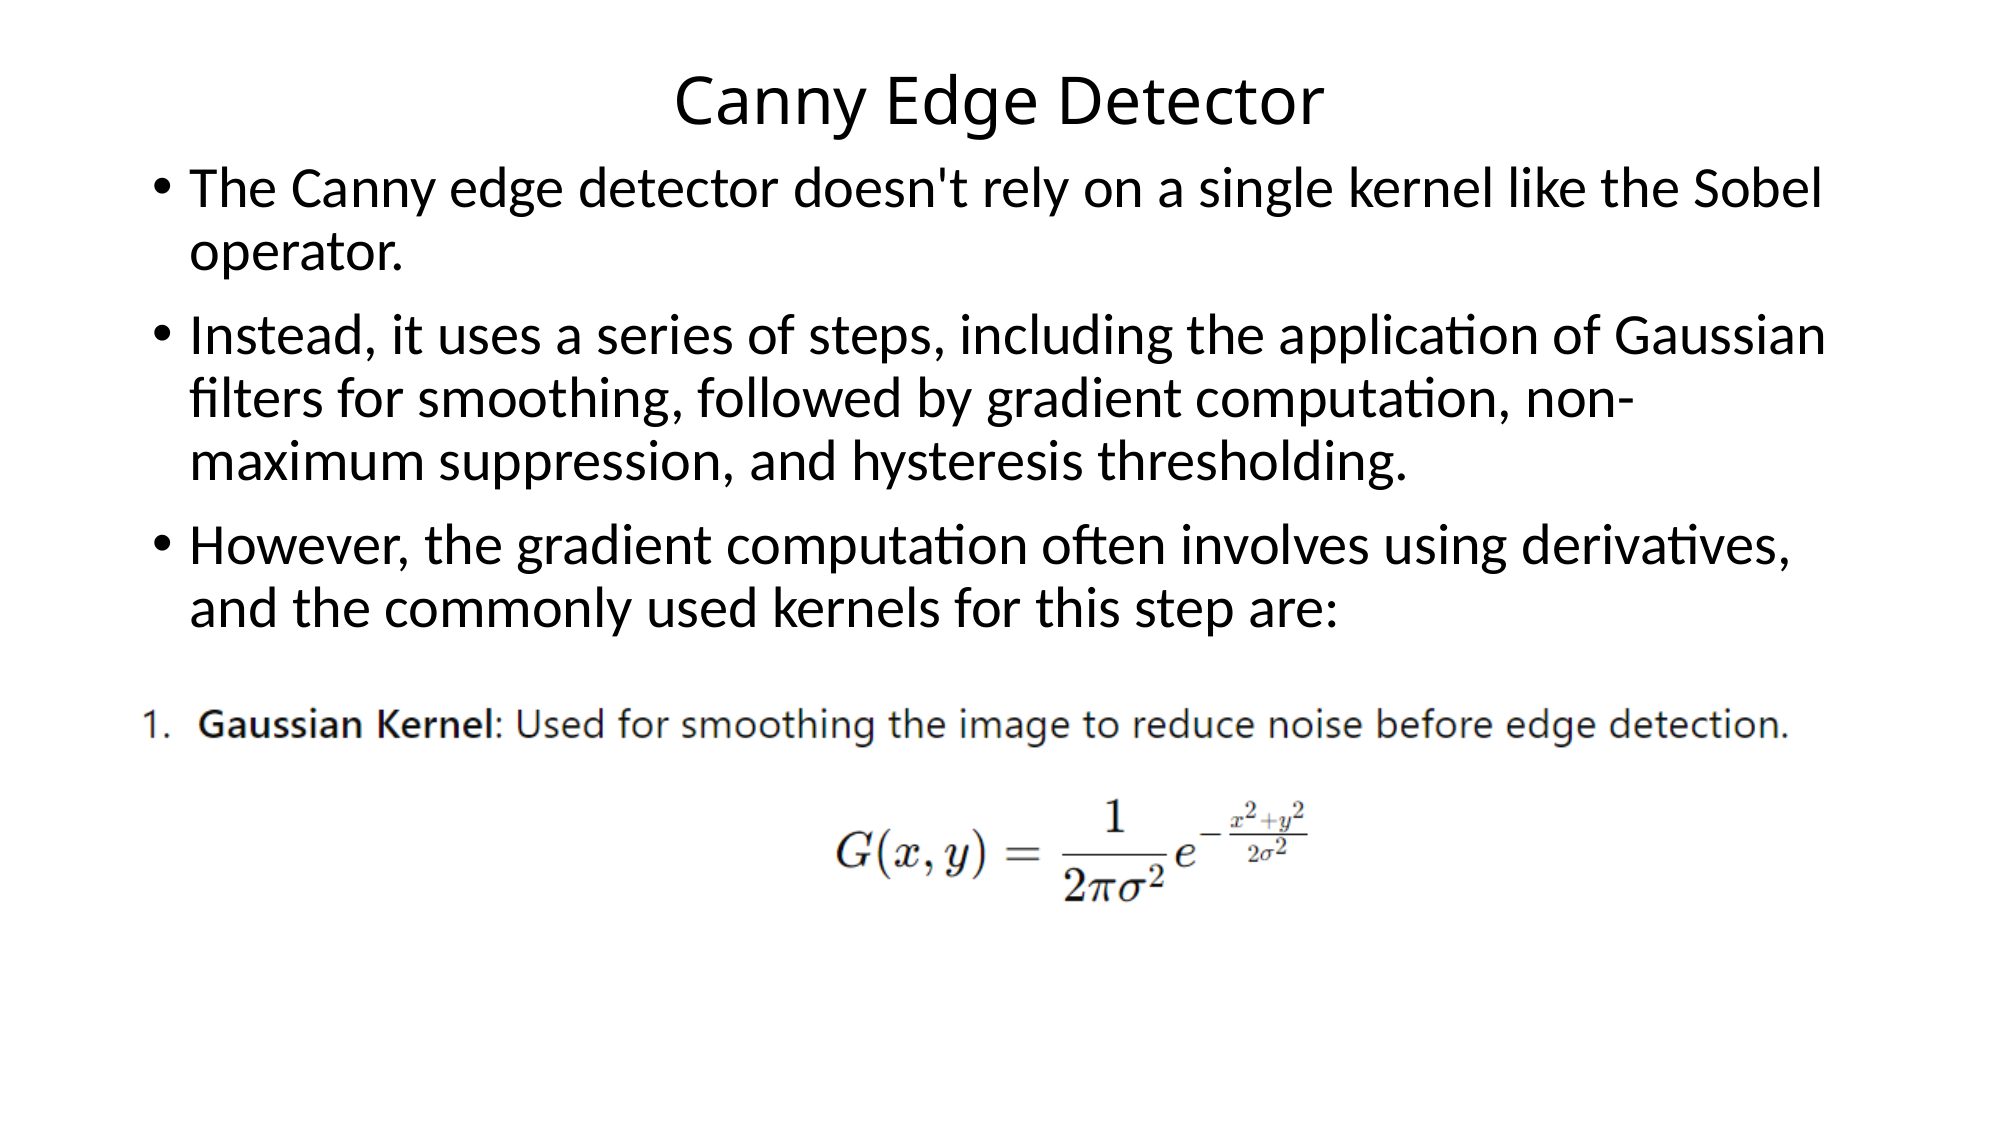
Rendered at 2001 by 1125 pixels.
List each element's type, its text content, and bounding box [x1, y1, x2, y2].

picture [126, 677, 1841, 917]
title Canny Edge Detector [137, 59, 1863, 147]
list The Canny edge detector doesn't rely on a single kernel like the Sobel operator. Instead, it uses a series of steps, including the application of Gaussian filters for smoothing, followed by gradient computation, non-maximum suppression, and hysteresis thresholding. However, the gradient computation often involves using derivatives, and the commonly used kernels for this step are: [137, 149, 1863, 1014]
